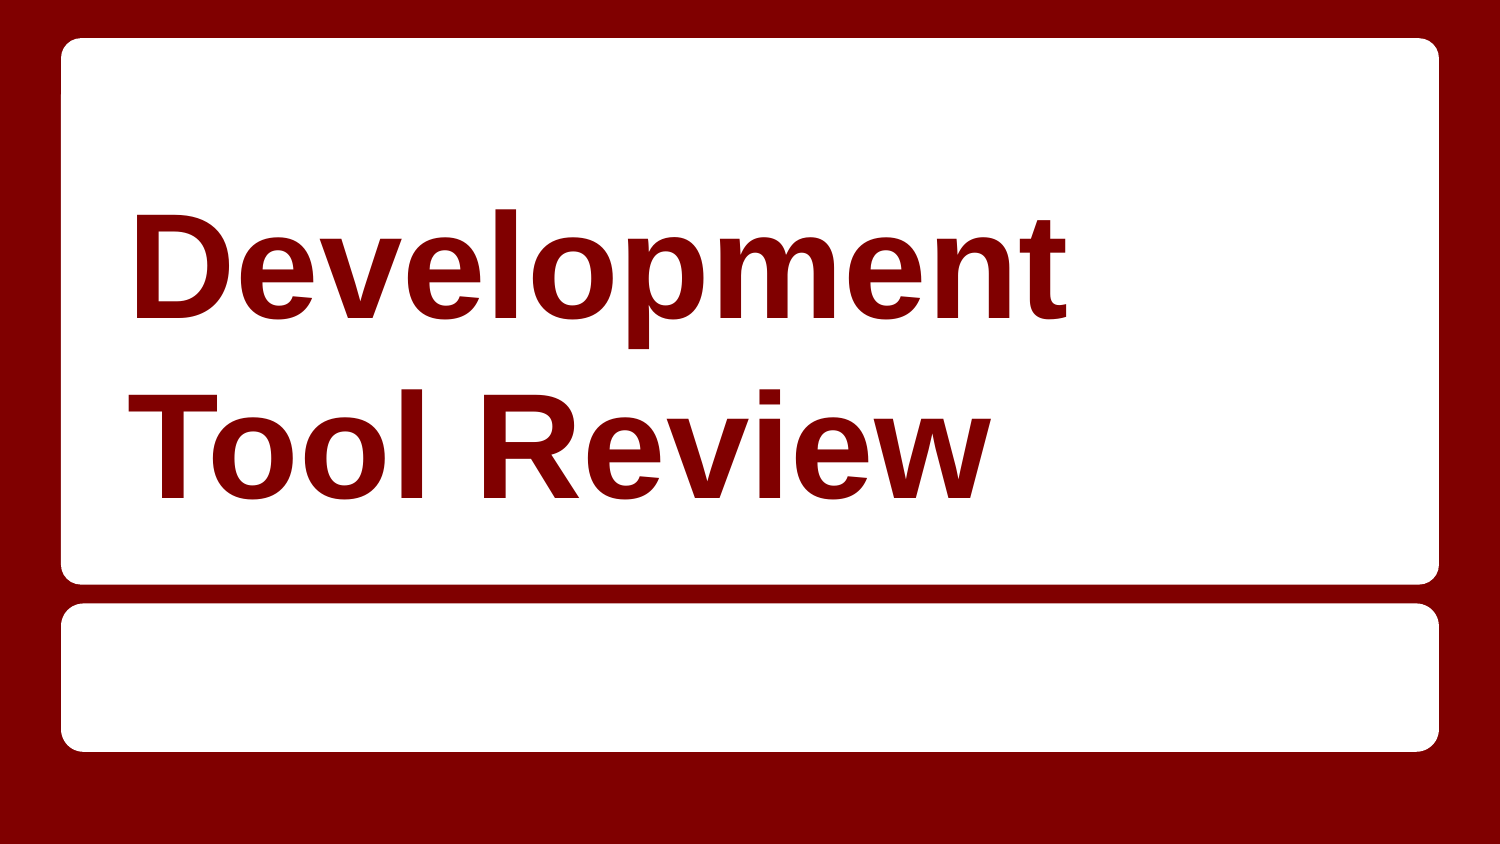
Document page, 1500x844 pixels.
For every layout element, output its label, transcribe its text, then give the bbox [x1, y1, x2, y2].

title Development Tool Review [112, 77, 1388, 544]
